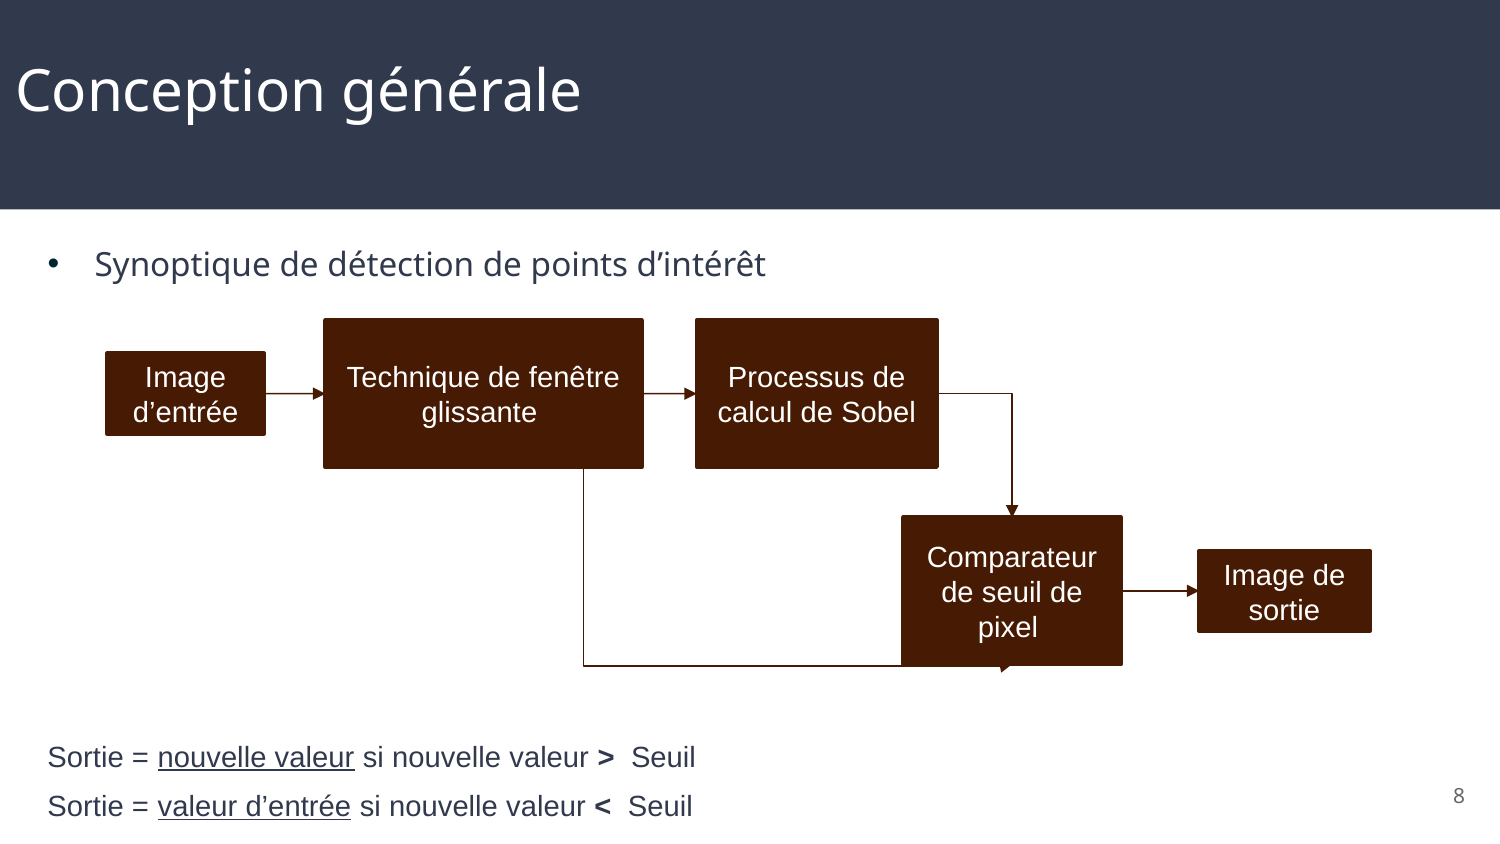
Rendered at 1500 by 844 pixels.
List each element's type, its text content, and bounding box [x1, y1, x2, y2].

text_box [263, 393, 1013, 665]
text_box Sortie = nouvelle valeur si nouvelle valeur > Seuil [32, 731, 798, 780]
text_box Synoptique de détection de points d’intérêt [32, 227, 873, 293]
text_box Conception générale [0, 38, 1500, 185]
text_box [936, 393, 1013, 518]
text_box Technique de fenêtre glissante [323, 318, 644, 391]
text_box Processus de calcul de Sobel [695, 318, 939, 391]
text_box Image d’entrée [105, 351, 266, 436]
text_box Image de sortie [1197, 549, 1372, 633]
text_box Sortie = valeur d’entrée si nouvelle valeur < Seuil [32, 780, 798, 830]
text_box Comparateur de seuil de pixel [1017, 515, 1123, 666]
slide_number 8 [1389, 764, 1480, 830]
